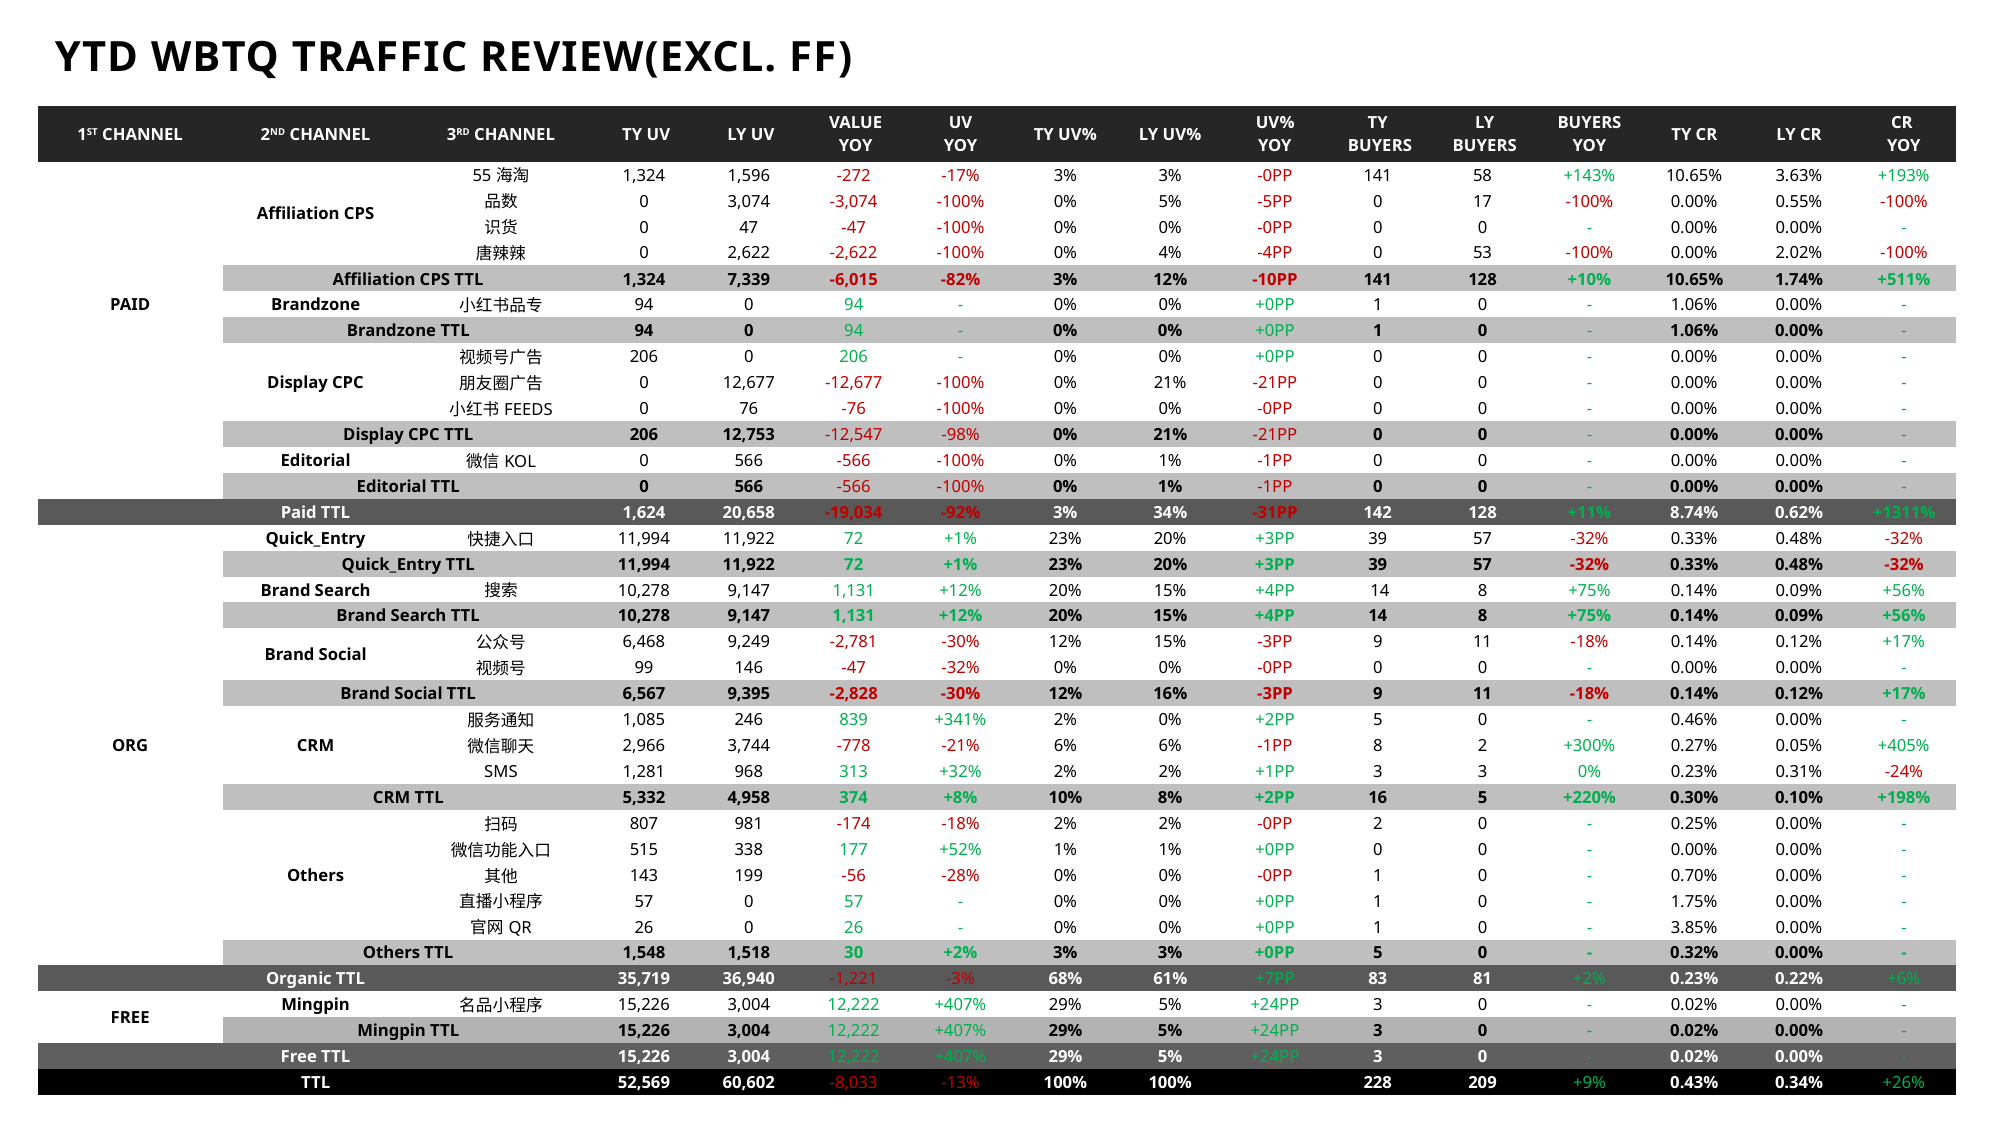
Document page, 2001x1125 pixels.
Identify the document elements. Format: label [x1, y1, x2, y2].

table_header [38, 106, 1956, 162]
table_cell [38, 162, 1956, 1095]
title [54, 29, 1945, 80]
